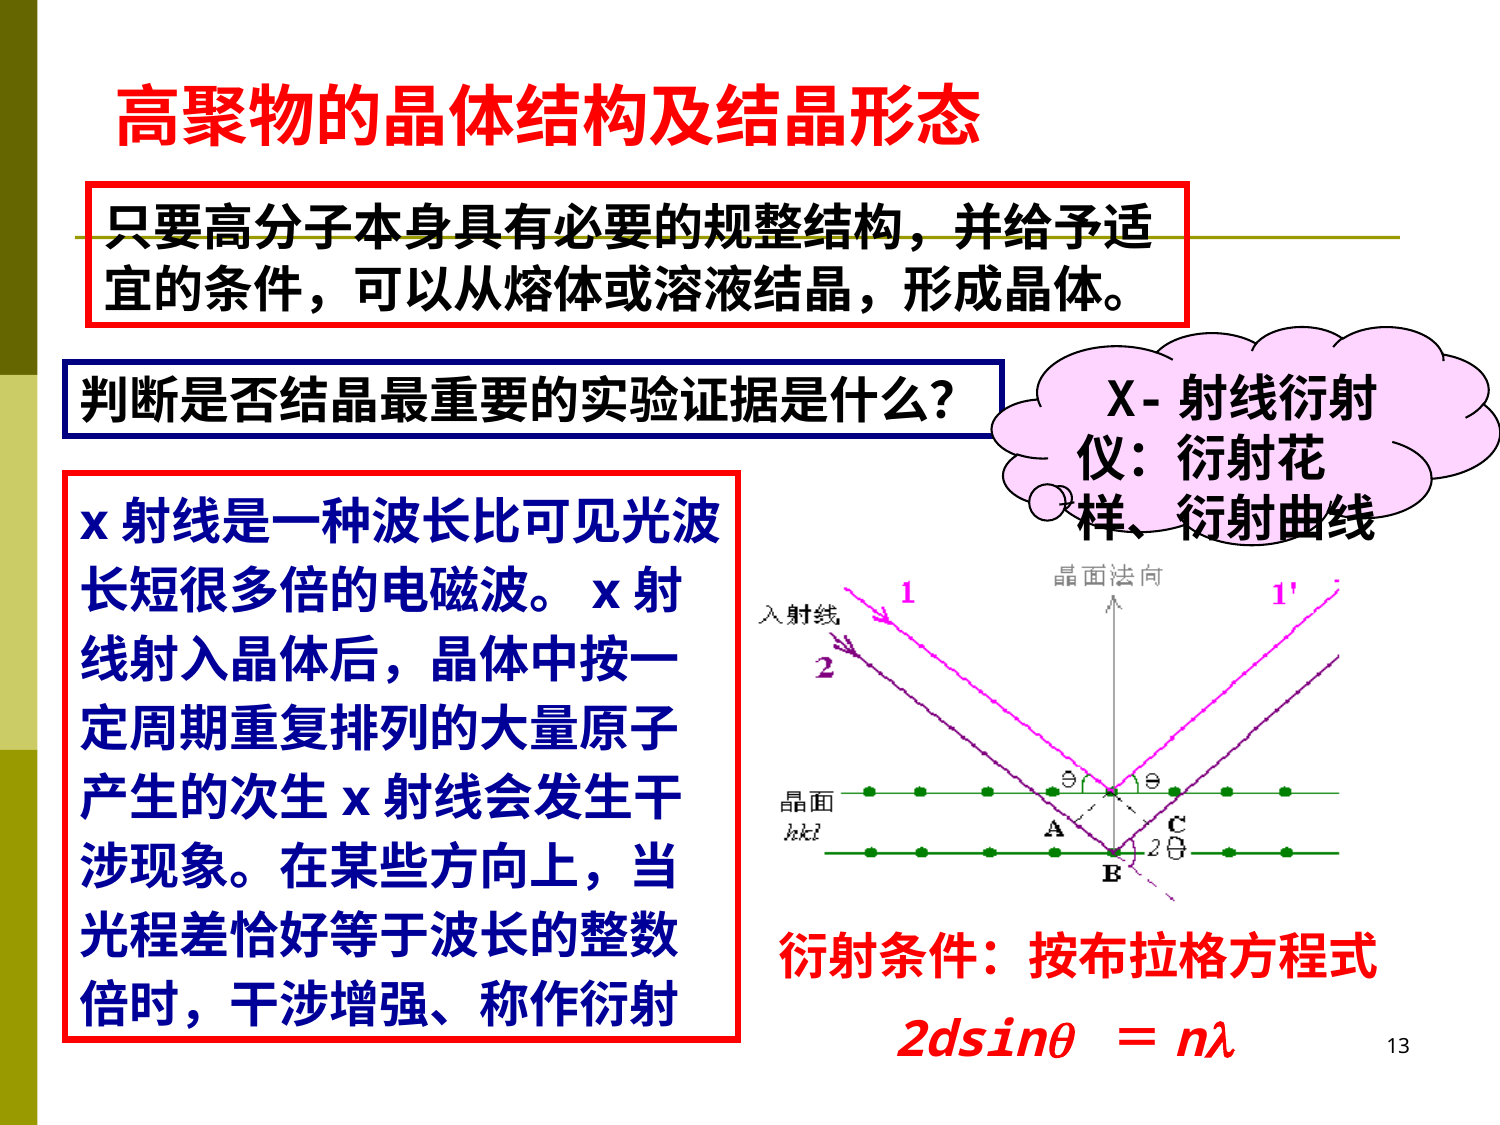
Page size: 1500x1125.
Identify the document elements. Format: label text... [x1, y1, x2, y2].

text_box 2dsin ＝n [879, 999, 1341, 1075]
text_box 高聚物的晶体结构及结晶形态 [100, 66, 1164, 161]
text_box 衍射条件：按布拉格方程式 [763, 916, 1394, 992]
text_box 只要高分子本身具有必要的规整结构，并给予适宜的条件，可以从熔体或溶液结晶，形成晶体。 [88, 184, 1187, 326]
text_box 判断是否结晶最重要的实验证据是什么？ [64, 361, 1003, 437]
text_box x射线是一种波长比可见光波长短很多倍的电磁波。x射线射入晶体后，晶体中按一定周期重复排列的大量原子产生的次生x射线会发生干涉现象。在某些方向上，当光程差恰好等于波长的整数倍时，干涉增强、称作衍射 [64, 472, 738, 1040]
text_box X-射线衍射仪：衍射花样、衍射曲线 [991, 326, 1500, 546]
slide_number 13 [1074, 1025, 1425, 1100]
picture [749, 550, 1459, 909]
